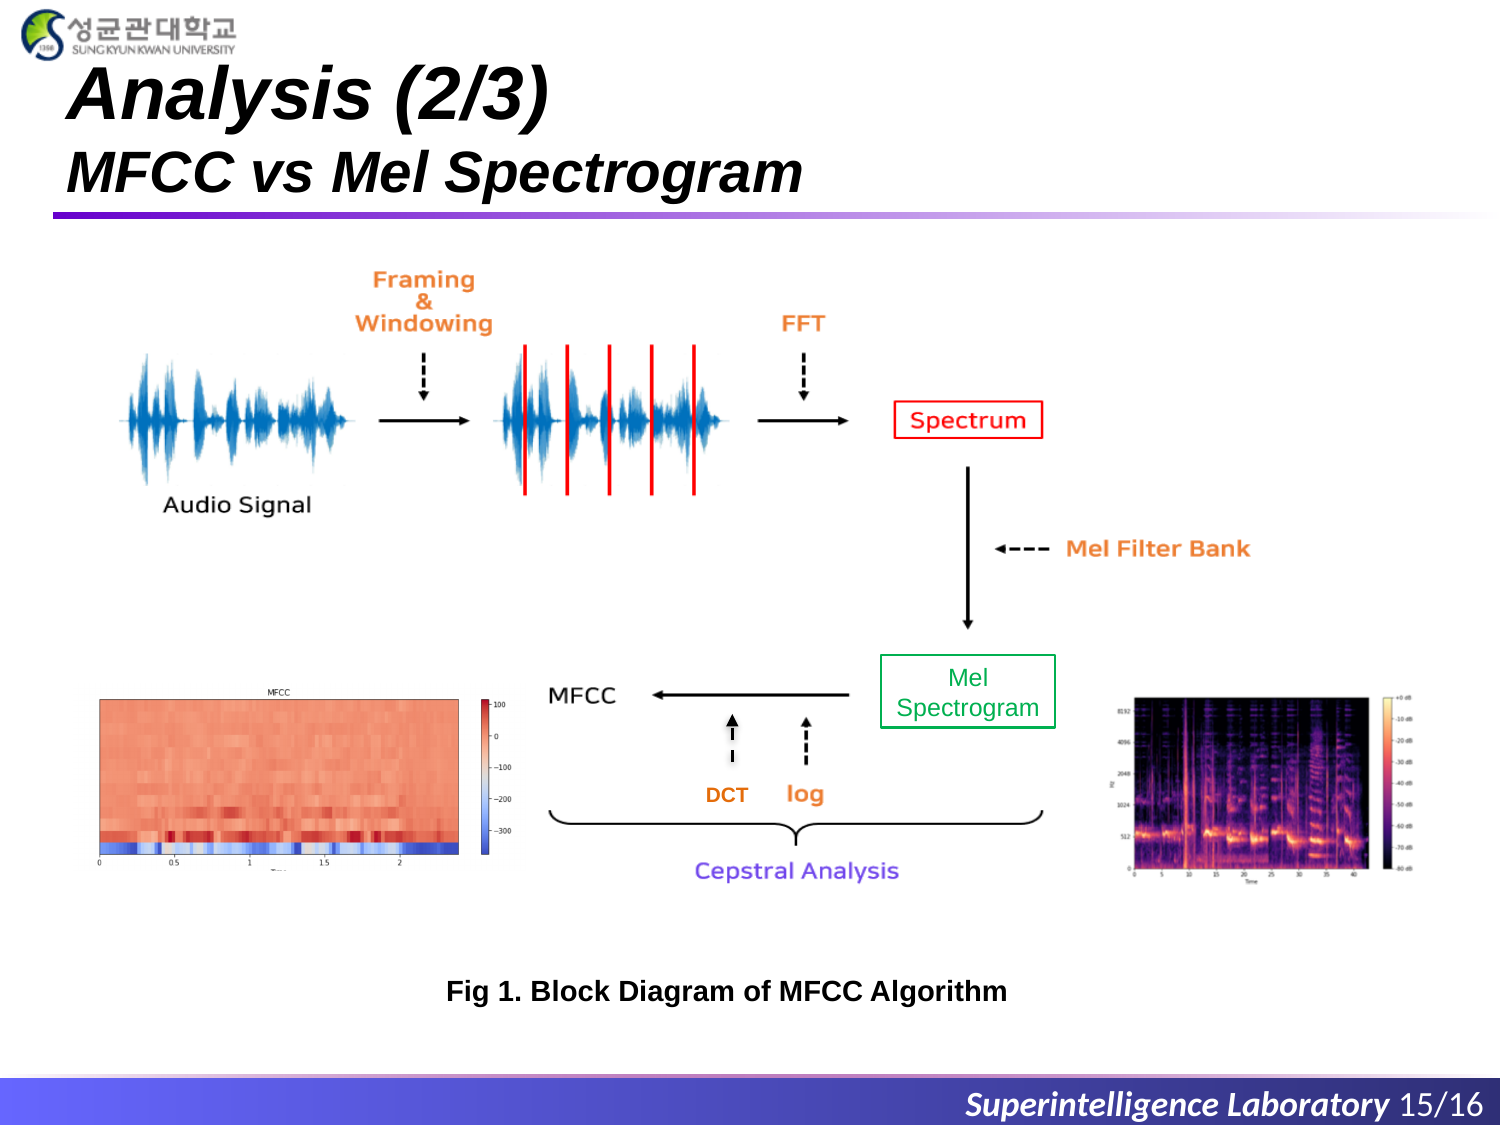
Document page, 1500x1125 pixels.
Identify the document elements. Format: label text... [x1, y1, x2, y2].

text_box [73, 243, 1429, 1016]
title Analysis (2/3) MFCC vs Mel Spectrogram [50, 24, 1463, 213]
picture [0, 0, 254, 65]
